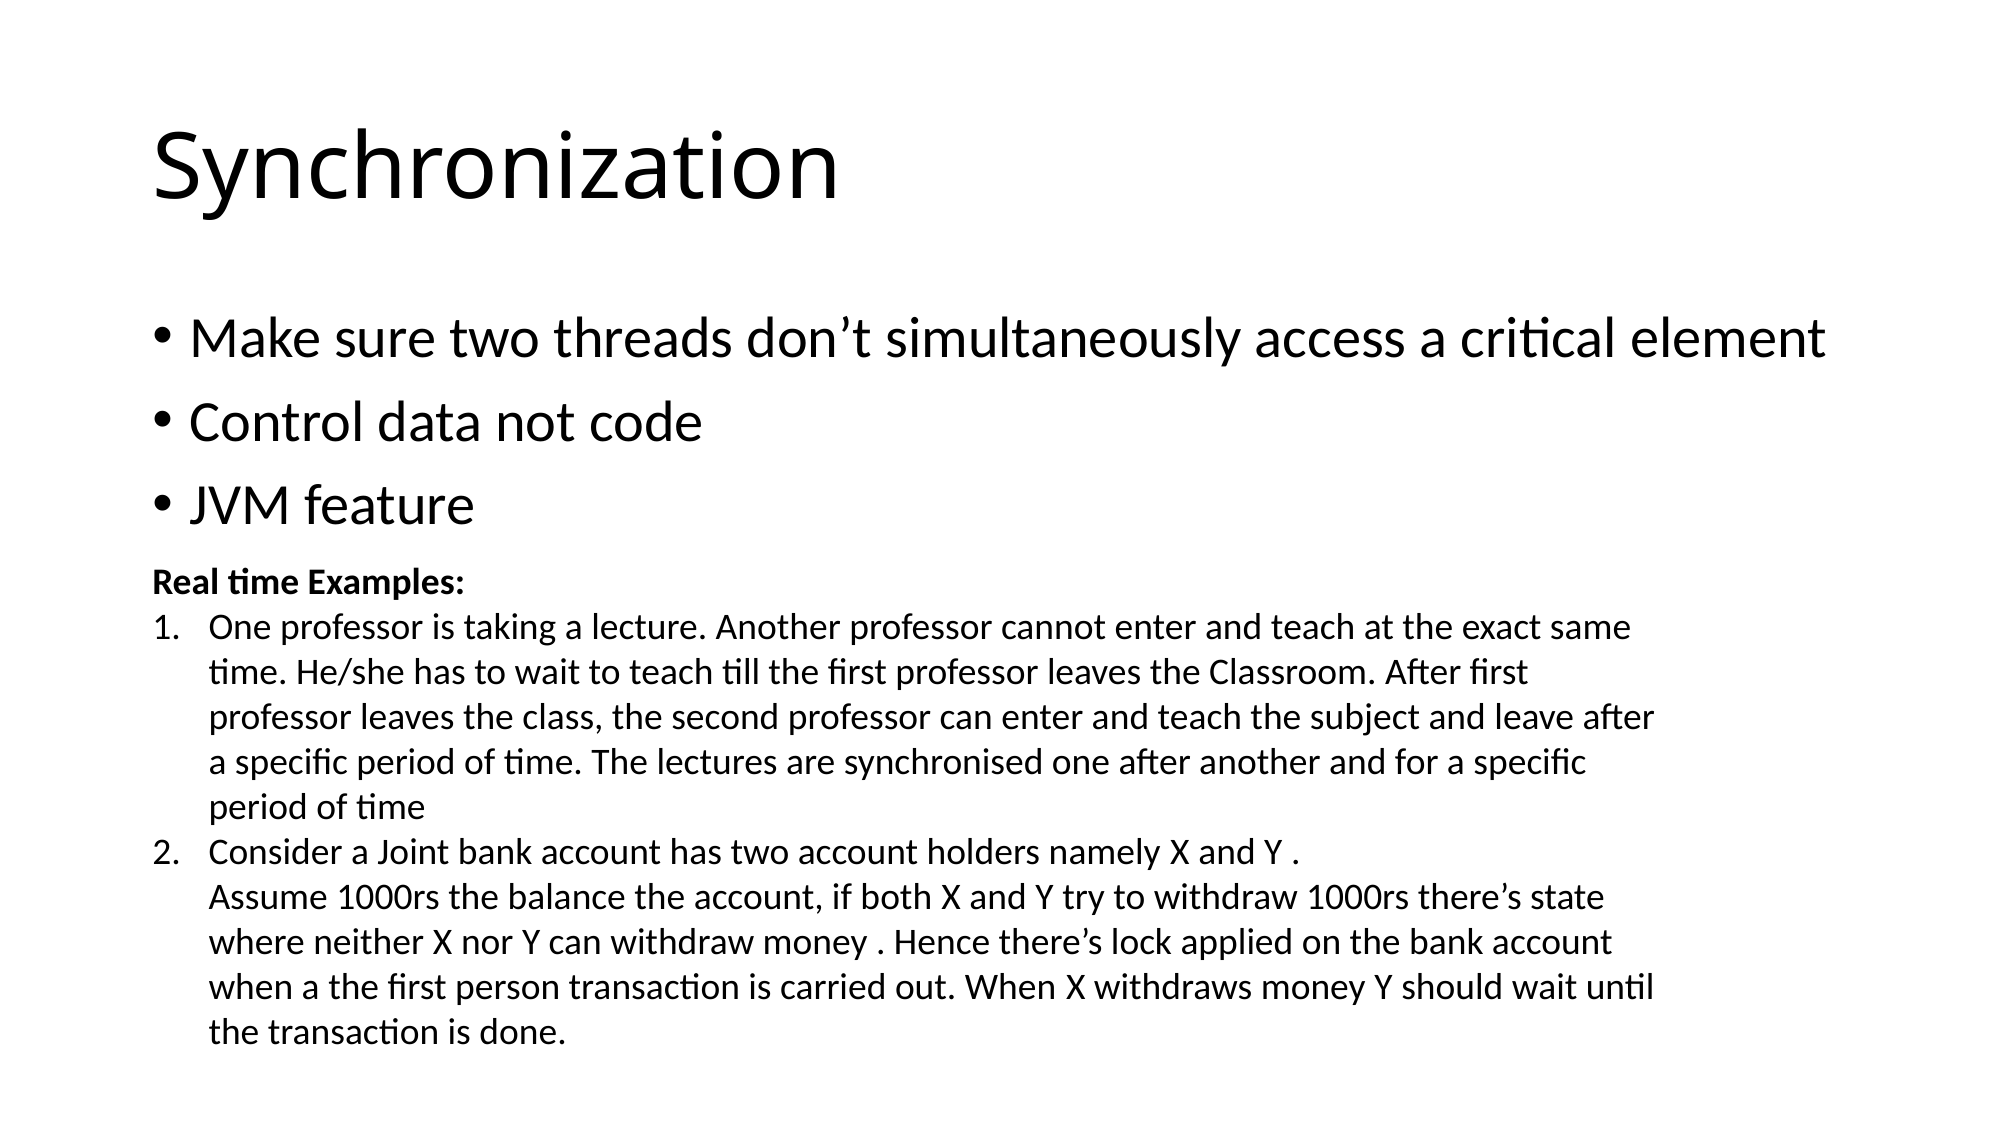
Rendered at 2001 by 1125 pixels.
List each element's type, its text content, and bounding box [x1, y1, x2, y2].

title Synchronization [137, 59, 1863, 278]
list Make sure two threads don’t simultaneously access a critical element Control data not code JVM feature [137, 299, 1863, 563]
text_box Real time Examples: One professor is taking a lecture. Another professor cannot enter and teach at the exact same time. He/she has to wait to teach till the first professor leaves the Classroom. After first professor leaves the class, the second professor can enter and teach the subject and leave after a specific period of time. The lectures are synchronised one after another and for a specific period of time Consider a Joint bank account has two account holders namely X and Y . Assume 1000rs the balance the account, if both X and Y try to withdraw 1000rs there’s state where neither X nor Y can withdraw money . Hence there’s lock applied on the bank account when a the first person transaction is carried out. When X withdraws money Y should wait until the transaction is done. [137, 550, 1695, 1105]
